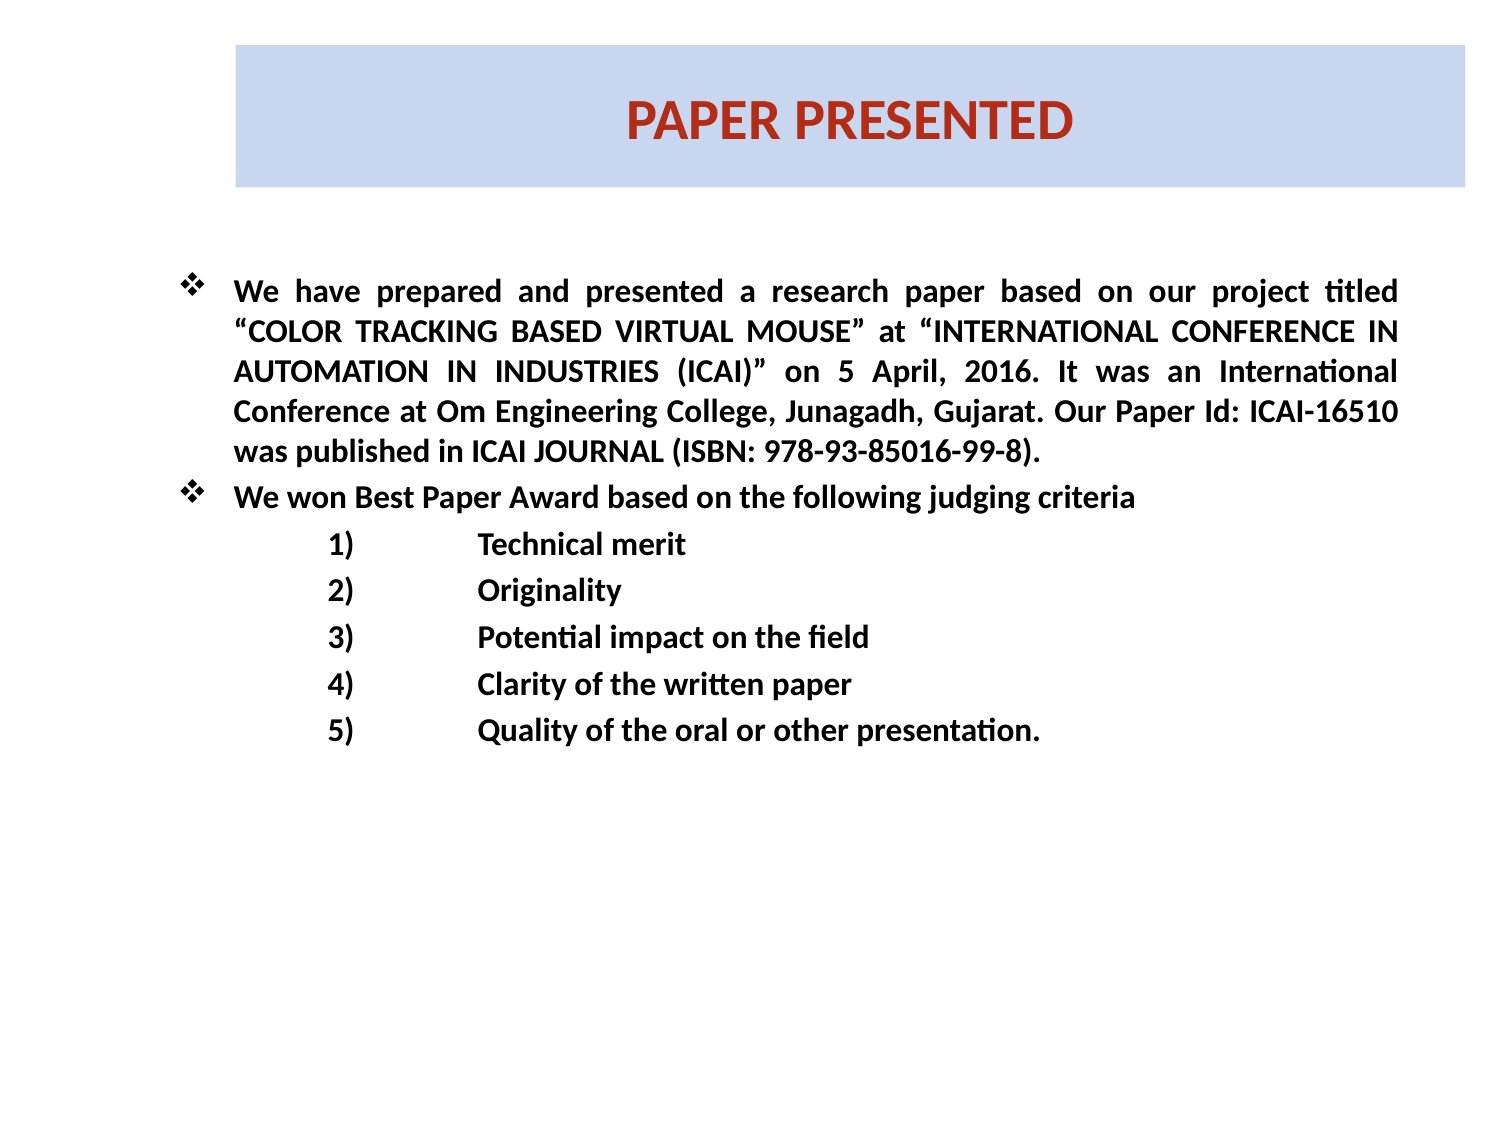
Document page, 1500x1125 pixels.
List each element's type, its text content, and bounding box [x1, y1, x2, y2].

title PAPER PRESENTED [235, 45, 1466, 188]
list We have prepared and presented a research paper based on our project titled “COLOR TRACKING BASED VIRTUAL MOUSE” at “INTERNATIONAL CONFERENCE IN AUTOMATION IN INDUSTRIES (ICAI)” on 5 April, 2016. It was an International Conference at Om Engineering College, Junagadh, Gujarat. Our Paper Id: ICAI-16510 was published in ICAI JOURNAL (ISBN: 978-93-85016-99-8). We won Best Paper Award based on the following judging criteria 1) Technical merit 2) Originality 3) Potential impact on the field 4) Clarity of the written paper 5) Quality of the oral or other presentation. [162, 224, 1416, 1013]
